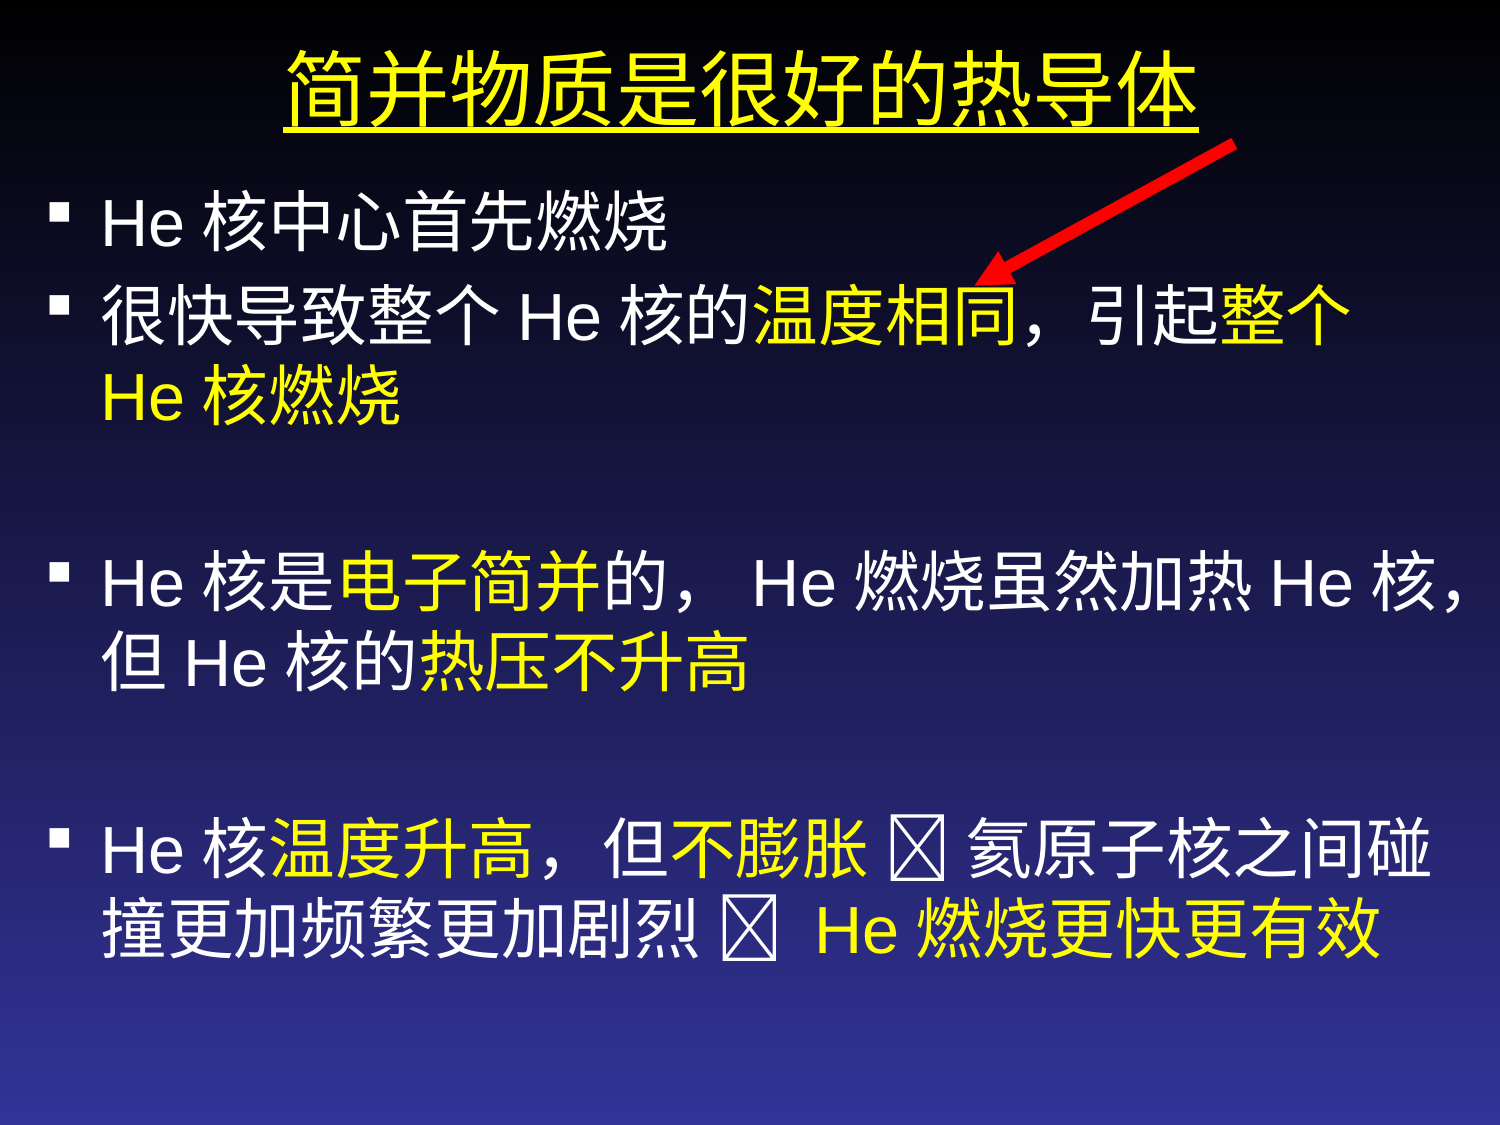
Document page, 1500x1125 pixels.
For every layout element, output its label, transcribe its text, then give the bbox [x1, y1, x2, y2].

list He核中心首先燃烧 很快导致整个He核的温度相同，引起整个He核燃烧 He核是电子简并的，He燃烧虽然加热He核，但He核的热压不升高 He核温度升高，但不膨胀  氦原子核之间碰撞更加频繁更加剧烈  He燃烧更快更有效 [29, 172, 1467, 1071]
title 简并物质是很好的热导体 [41, 31, 1442, 144]
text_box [974, 143, 1235, 286]
